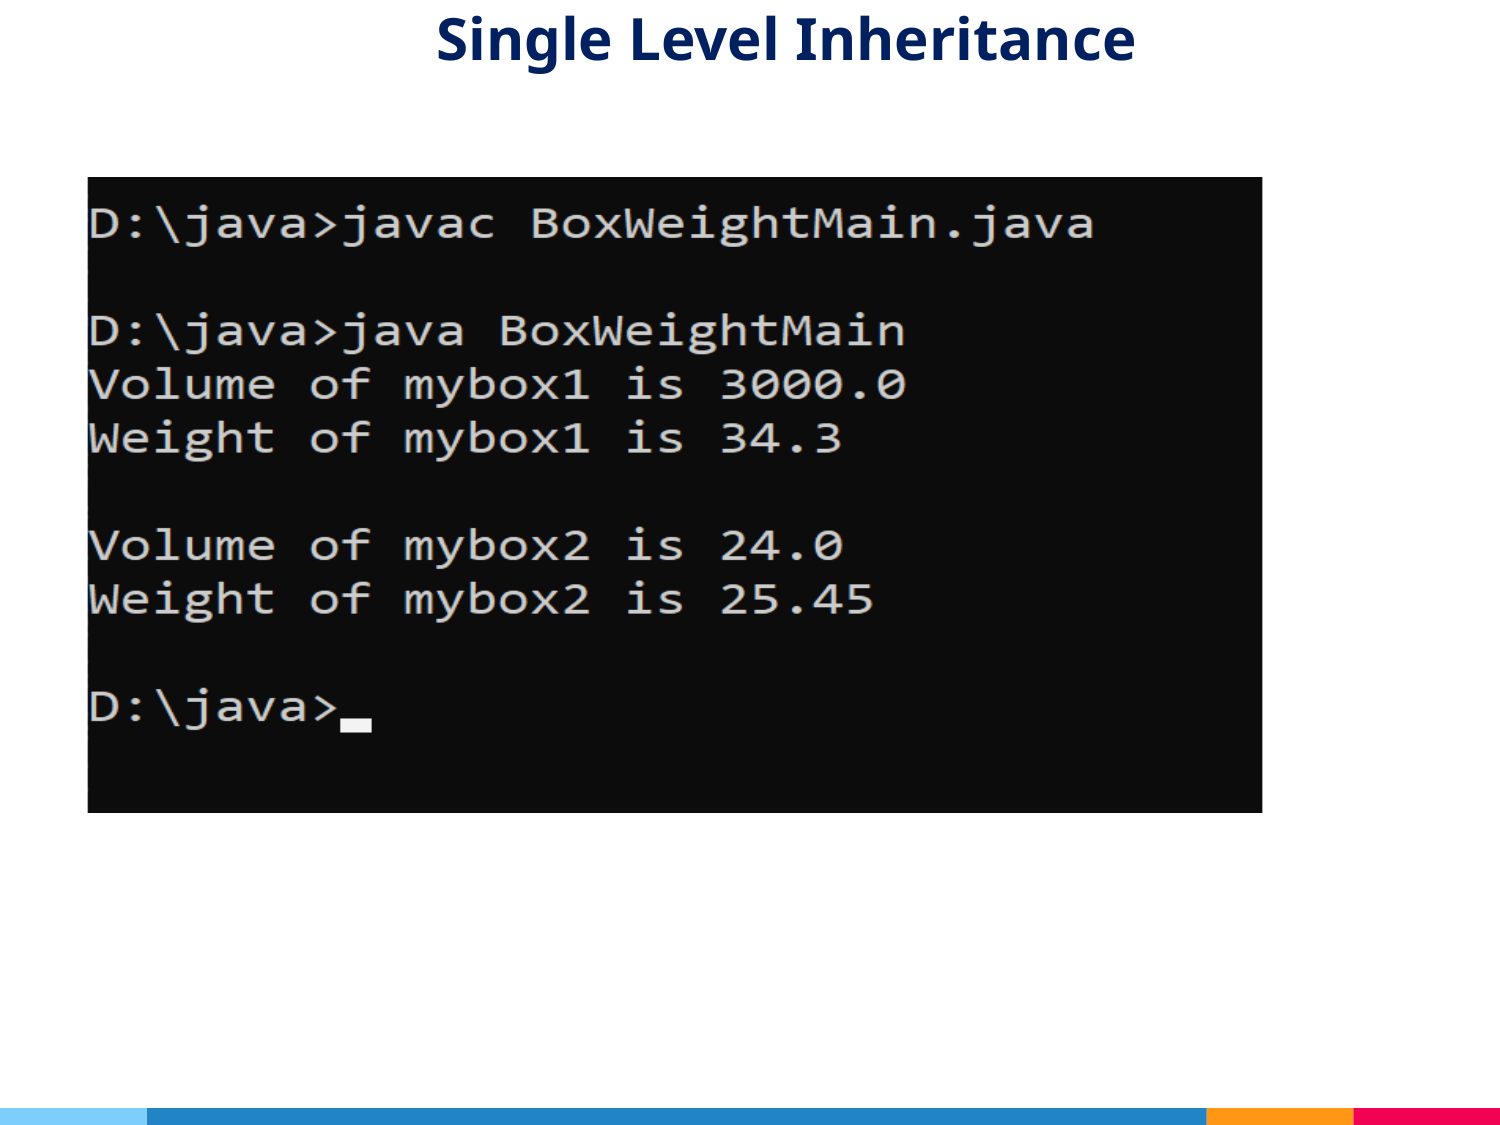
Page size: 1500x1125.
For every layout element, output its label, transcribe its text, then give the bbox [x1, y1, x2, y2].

title Single Level Inheritance [251, 10, 1338, 88]
picture [87, 176, 1263, 813]
